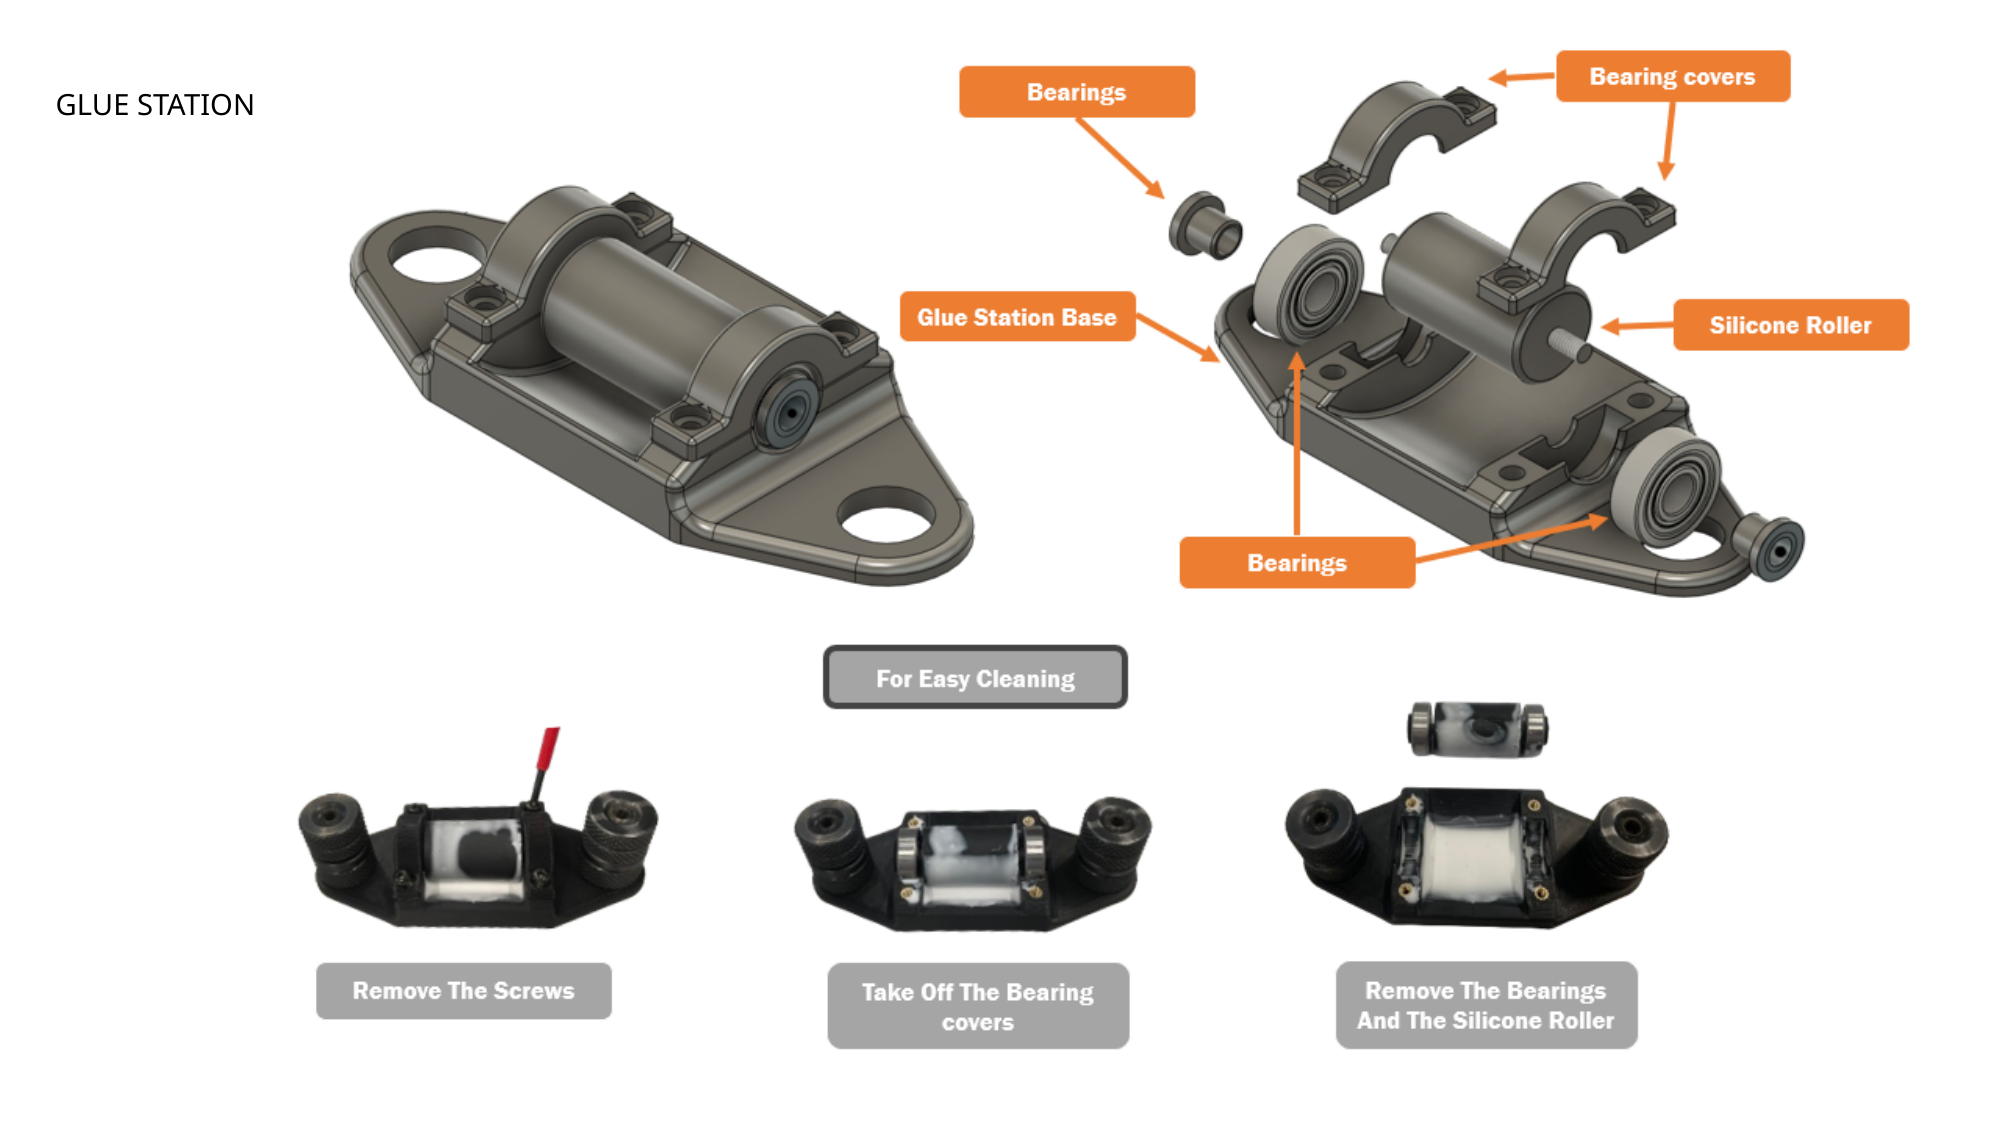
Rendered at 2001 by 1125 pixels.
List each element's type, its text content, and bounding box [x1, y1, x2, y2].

title GLUE STATION [40, 82, 319, 562]
picture [279, 620, 1693, 1065]
picture [319, 35, 1914, 609]
